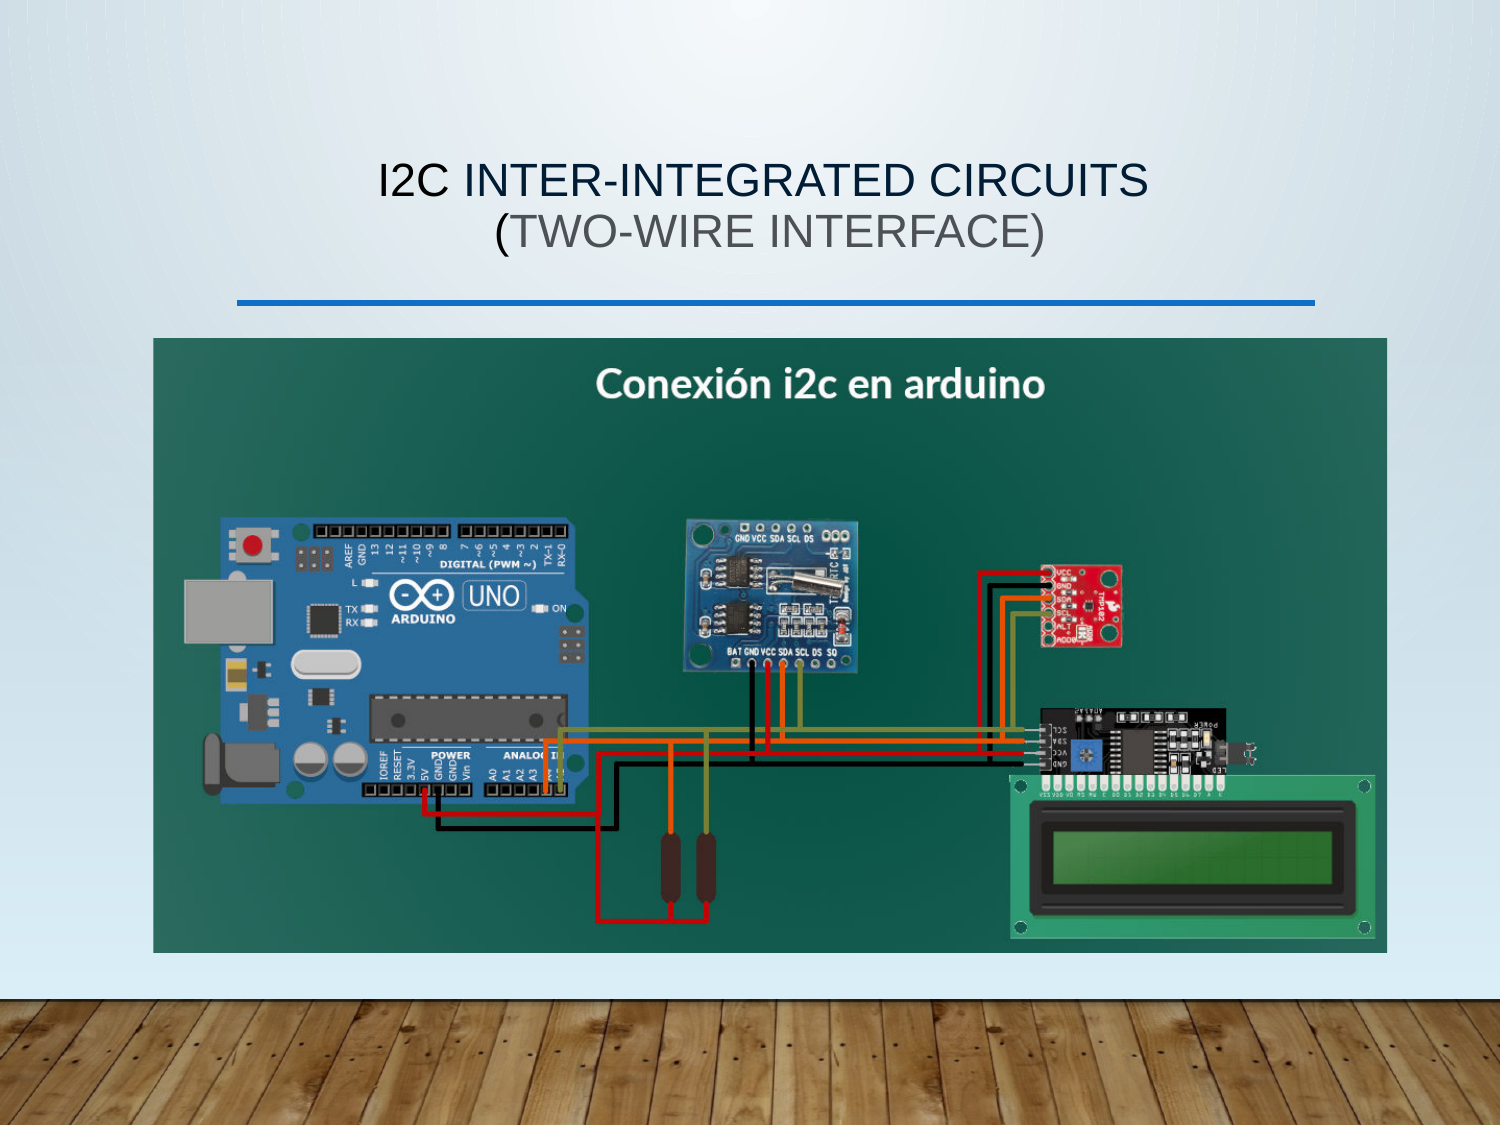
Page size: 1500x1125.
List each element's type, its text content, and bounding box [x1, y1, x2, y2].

title I2C Inter-Integrated Circuits (two-wire interface) [206, 149, 1334, 322]
picture [0, 999, 1500, 1125]
picture [153, 337, 1388, 953]
